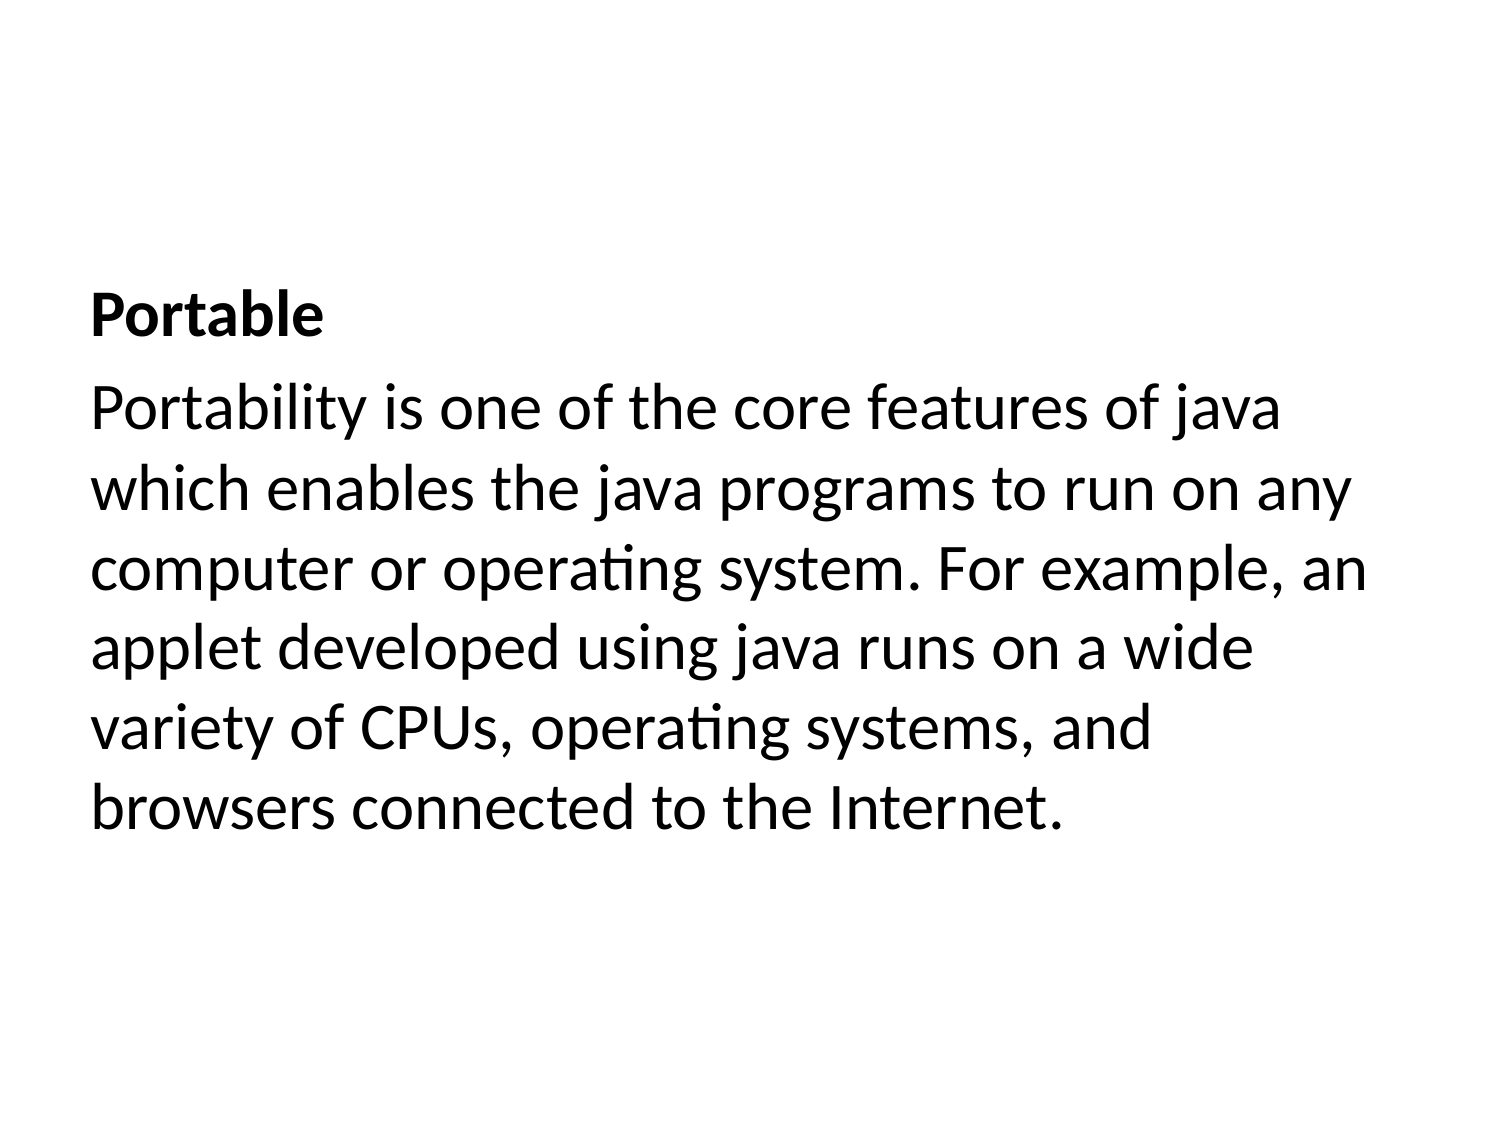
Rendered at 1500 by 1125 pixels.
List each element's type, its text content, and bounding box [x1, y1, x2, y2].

list Portable Portability is one of the core features of java which enables the java programs to run on any computer or operating system. For example, an applet developed using java runs on a wide variety of CPUs, operating systems, and browsers connected to the Internet. [75, 262, 1425, 1005]
